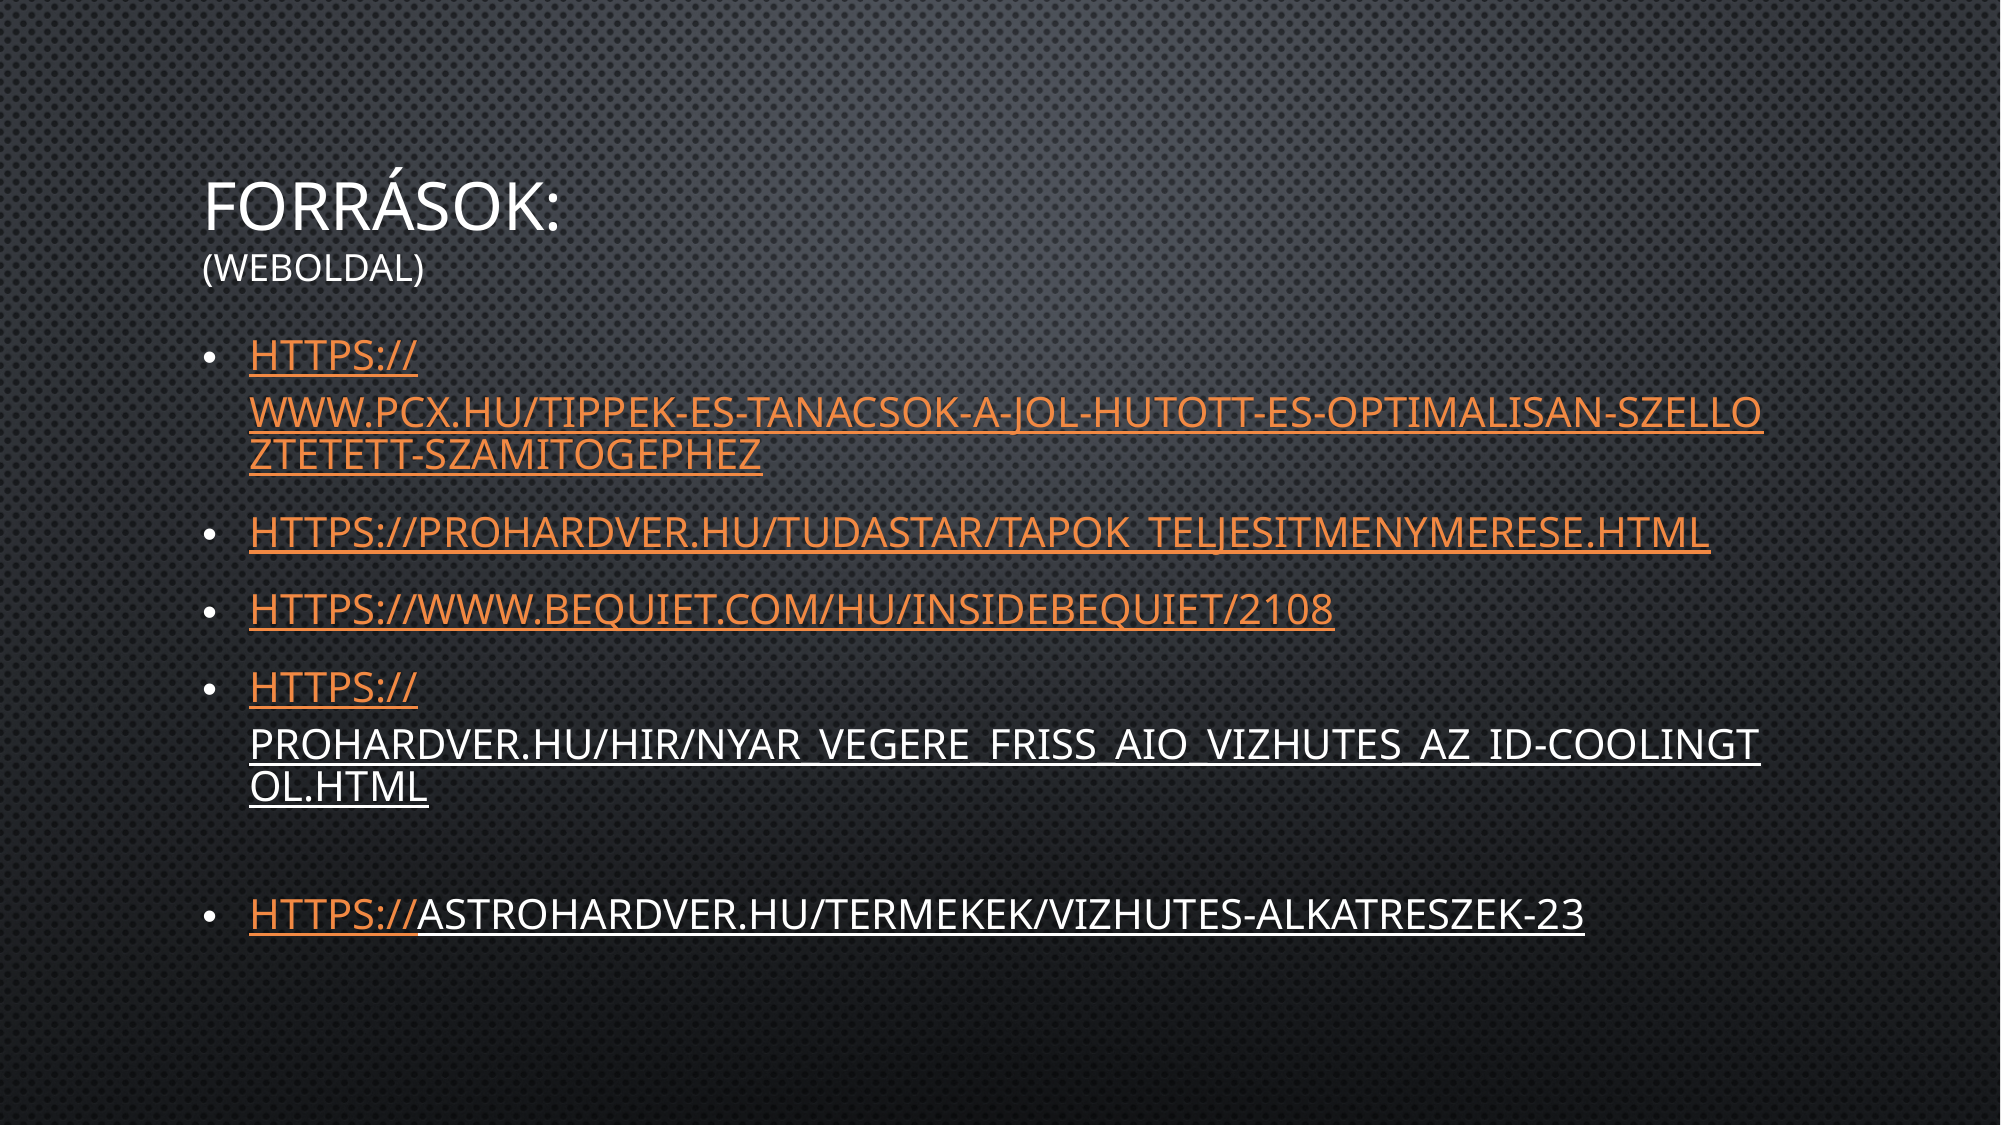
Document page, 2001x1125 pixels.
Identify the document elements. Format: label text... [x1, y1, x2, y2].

list https://www.pcx.hu/tippek-es-tanacsok-a-jol-hutott-es-optimalisan-szelloztetett-szamitogephez https://prohardver.hu/tudastar/tapok_teljesitmenymerese.html https://www.bequiet.com/hu/insidebequiet/2108 https://prohardver.hu/hir/nyar_vegere_friss_aio_vizhutes_az_id-coolingtol.html https://astrohardver.hu/termekek/vizhutes-alkatreszek-23 [187, 352, 1785, 1050]
title Források: (weboldal) [187, 99, 1813, 353]
